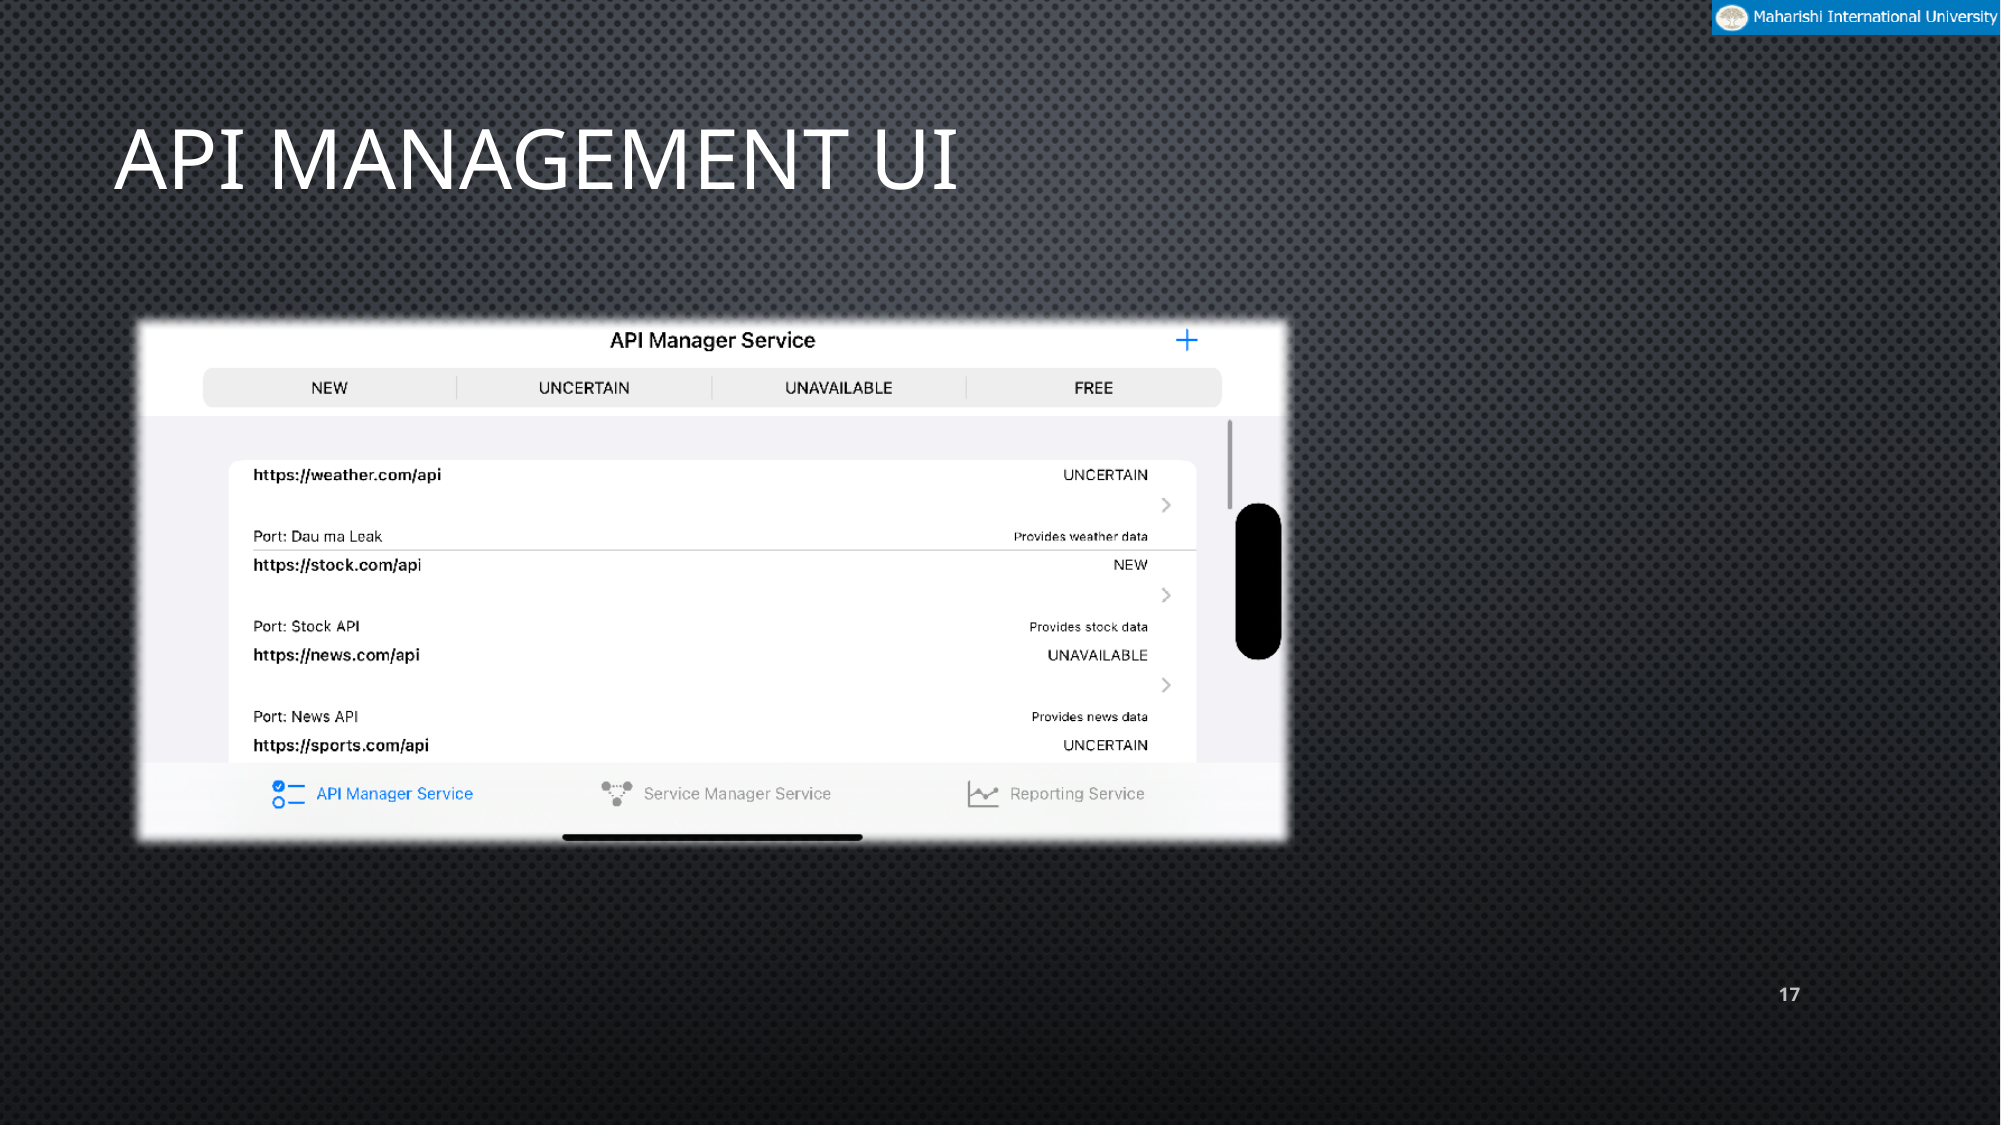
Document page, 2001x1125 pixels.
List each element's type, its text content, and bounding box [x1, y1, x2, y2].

picture [128, 312, 1295, 851]
title Api management ui [99, 0, 1725, 313]
picture [1725, 0, 2000, 35]
slide_number 17 [1724, 965, 1816, 1025]
